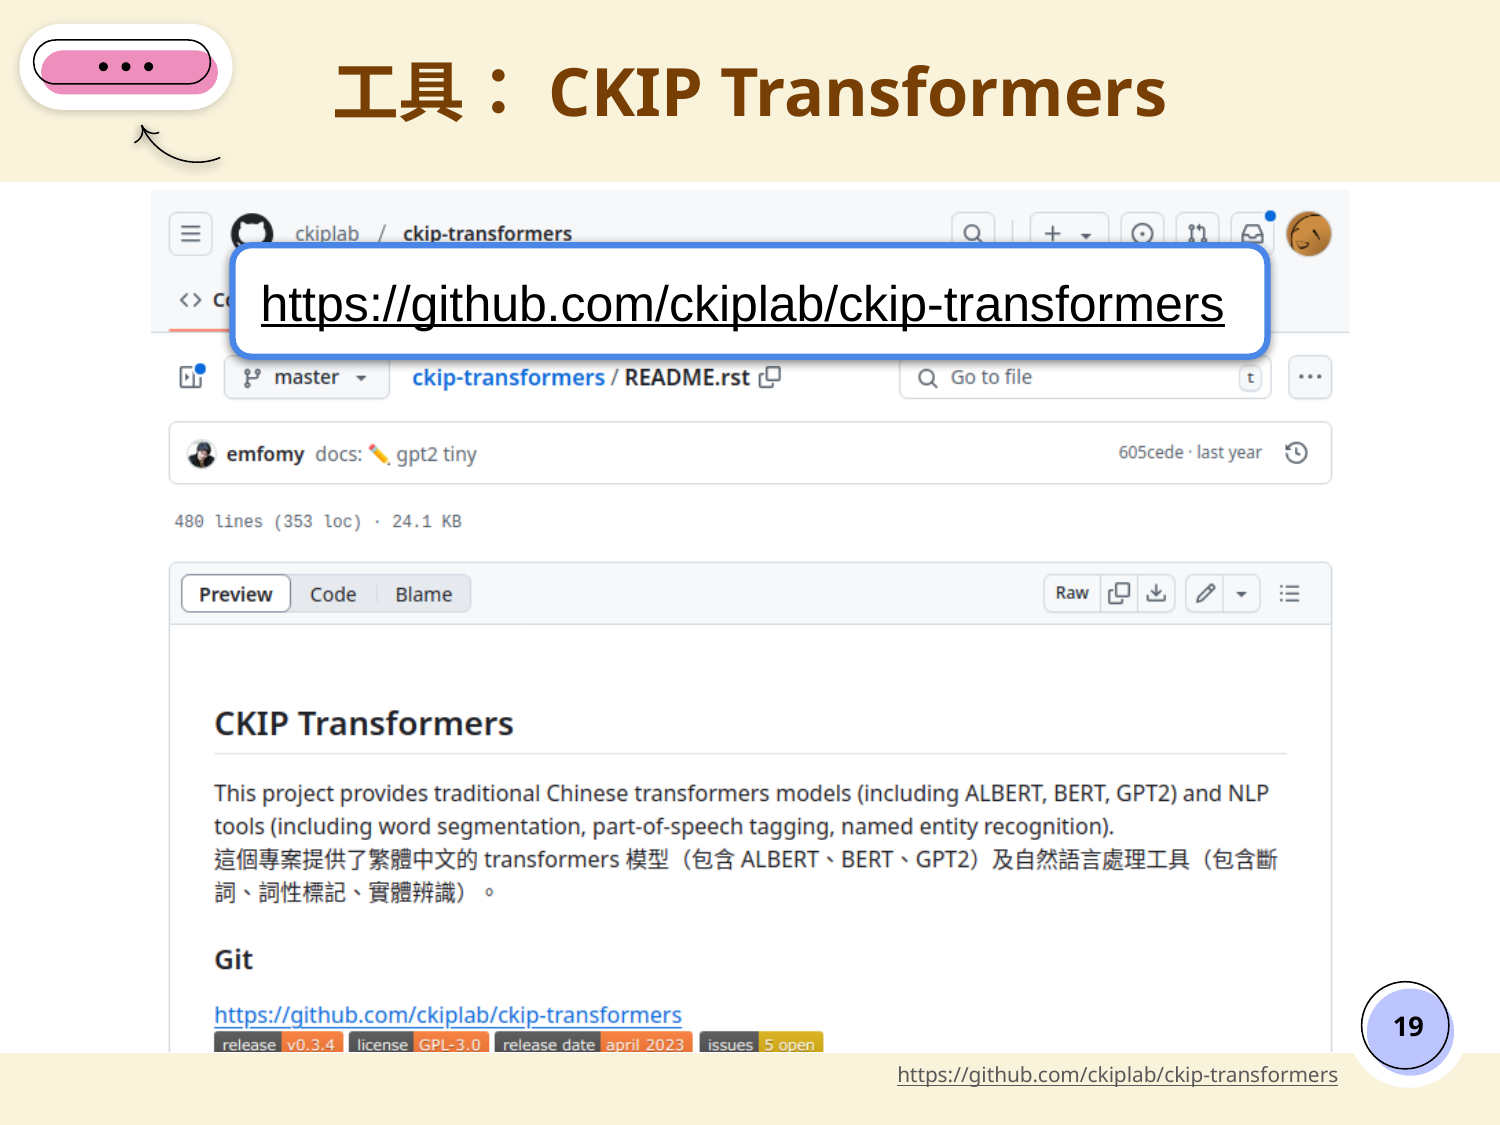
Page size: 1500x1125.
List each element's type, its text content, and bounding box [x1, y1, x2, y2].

slide_number ‹#› [1363, 984, 1454, 1071]
picture [150, 190, 1350, 1052]
list https://github.com/ckiplab/ckip-transformers [308, 1060, 1344, 1098]
title 工具：CKIP Transformers [232, 23, 1268, 171]
